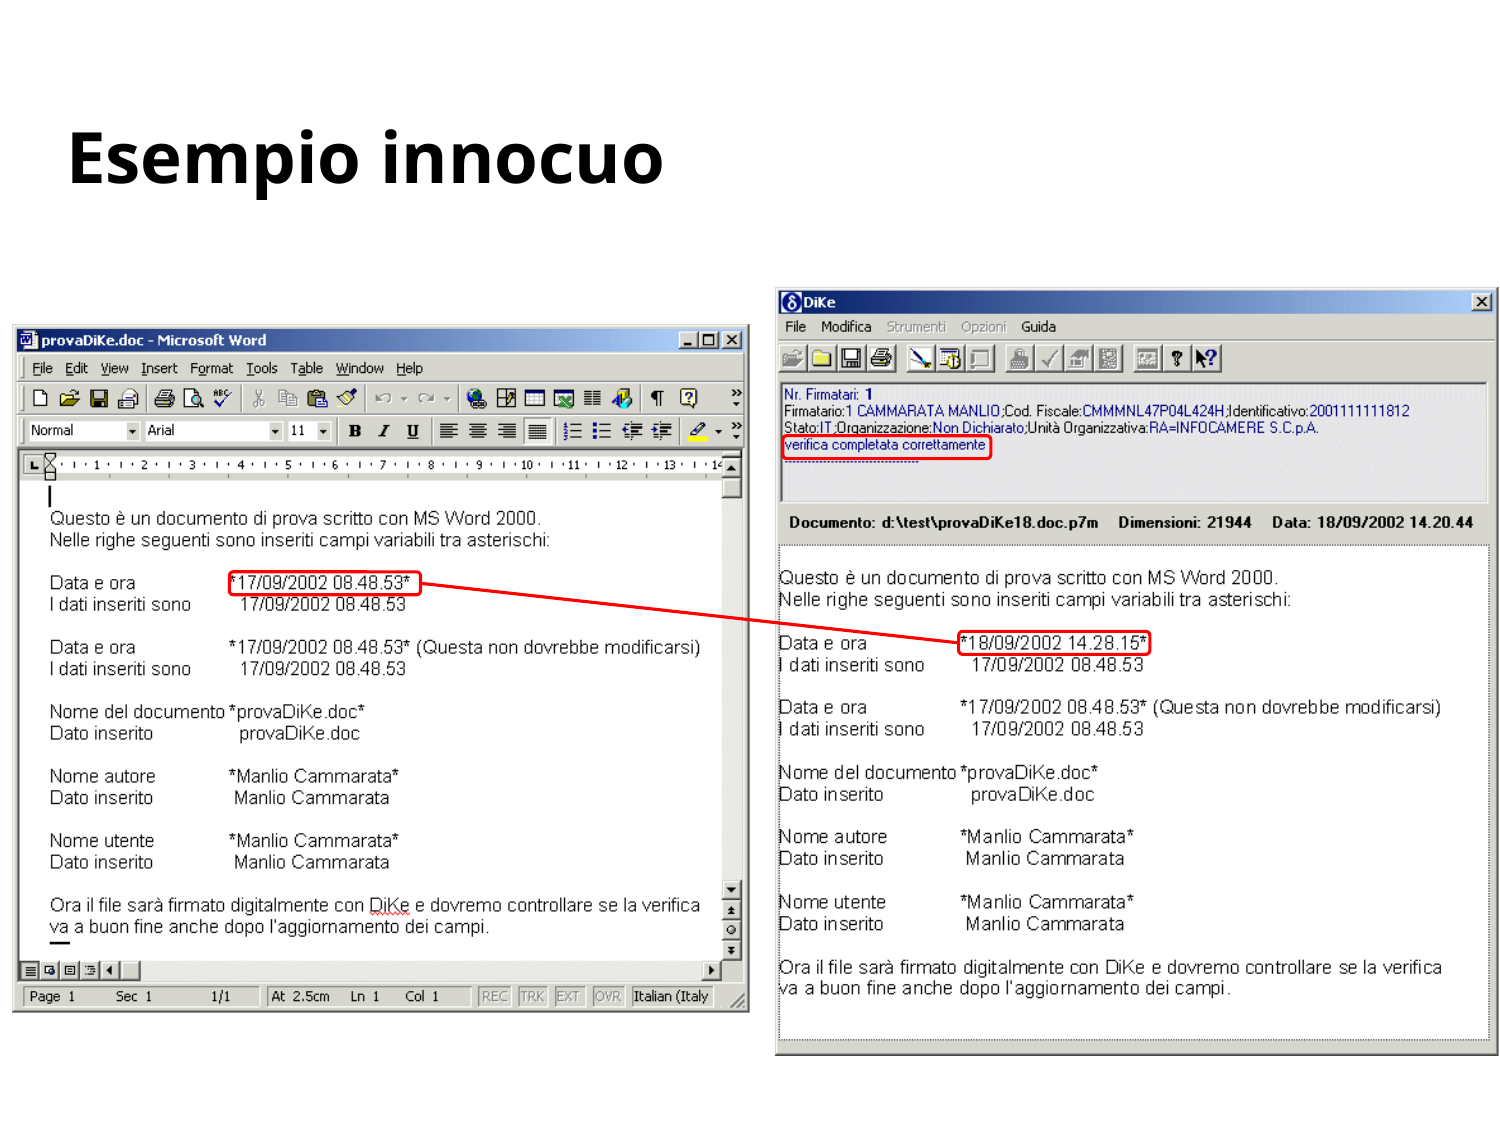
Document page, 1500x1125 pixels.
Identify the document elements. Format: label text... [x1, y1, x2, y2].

picture [12, 324, 751, 1014]
picture [775, 287, 1500, 1056]
title Esempio innocuo [51, 97, 1449, 223]
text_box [420, 583, 959, 644]
